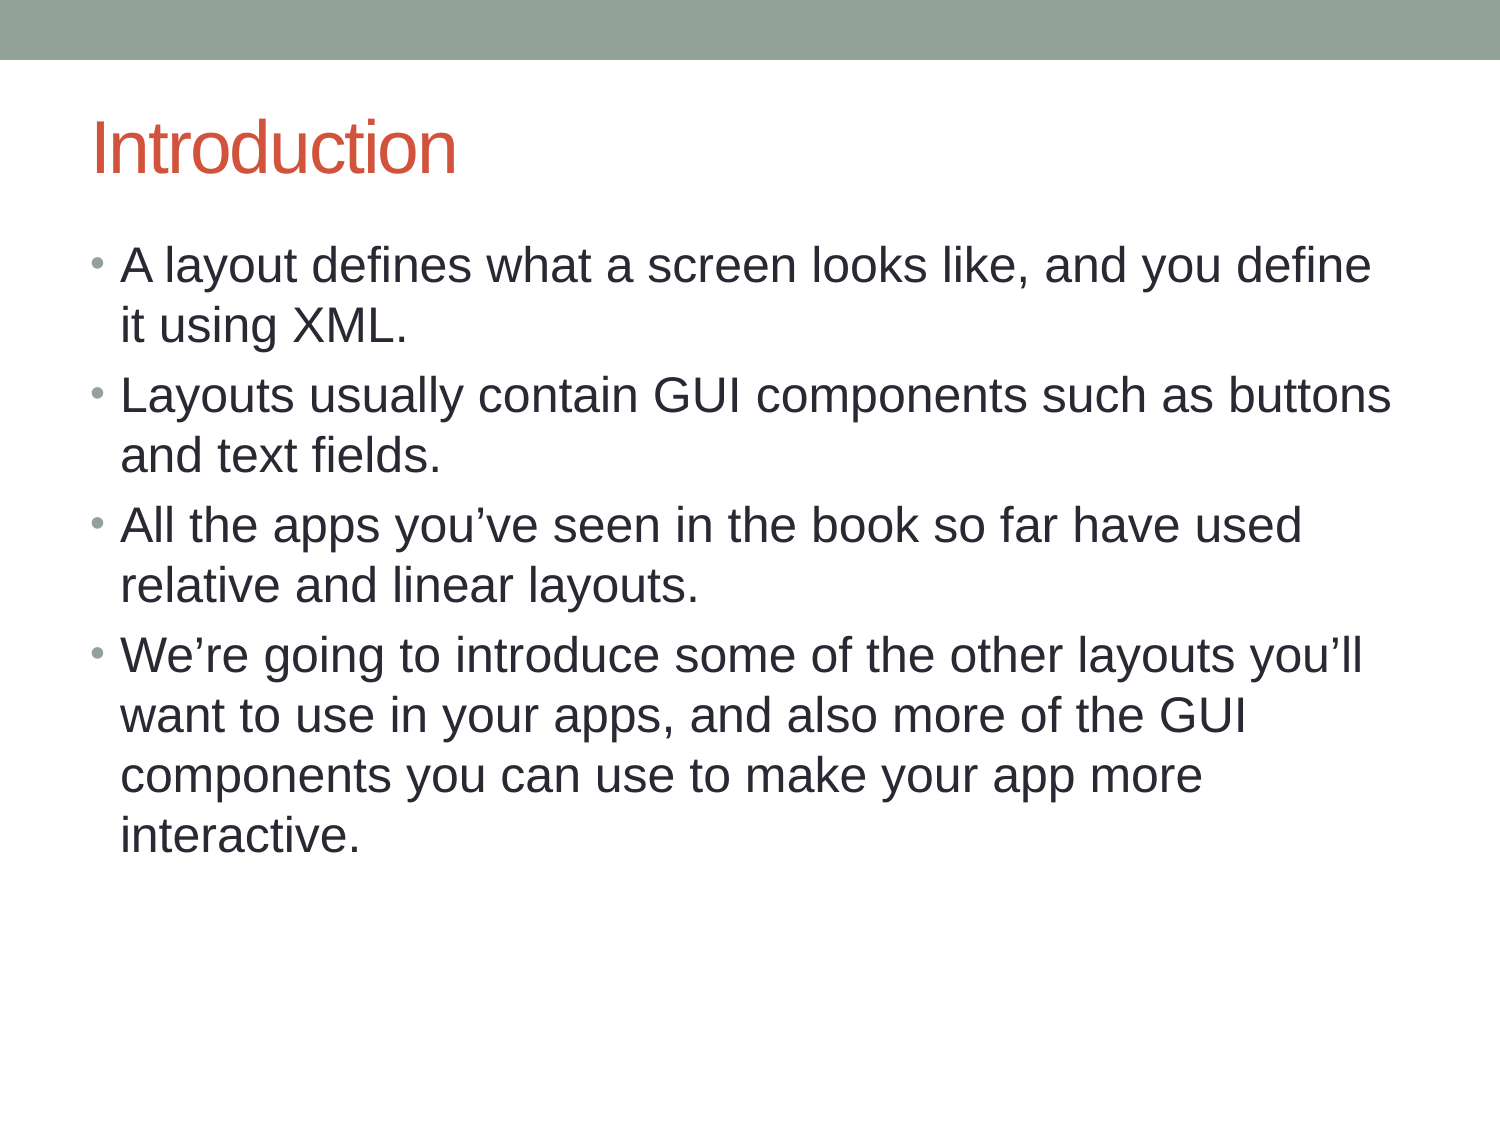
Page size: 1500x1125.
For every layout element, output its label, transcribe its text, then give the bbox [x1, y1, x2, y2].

title Introduction [75, 87, 1425, 200]
list A layout defines what a screen looks like, and you define it using XML. Layouts usually contain GUI components such as buttons and text fields. All the apps you’ve seen in the book so far have used relative and linear layouts. We’re going to introduce some of the other layouts you’ll want to use in your apps, and also more of the GUI components you can use to make your app more interactive. [75, 224, 1425, 1063]
